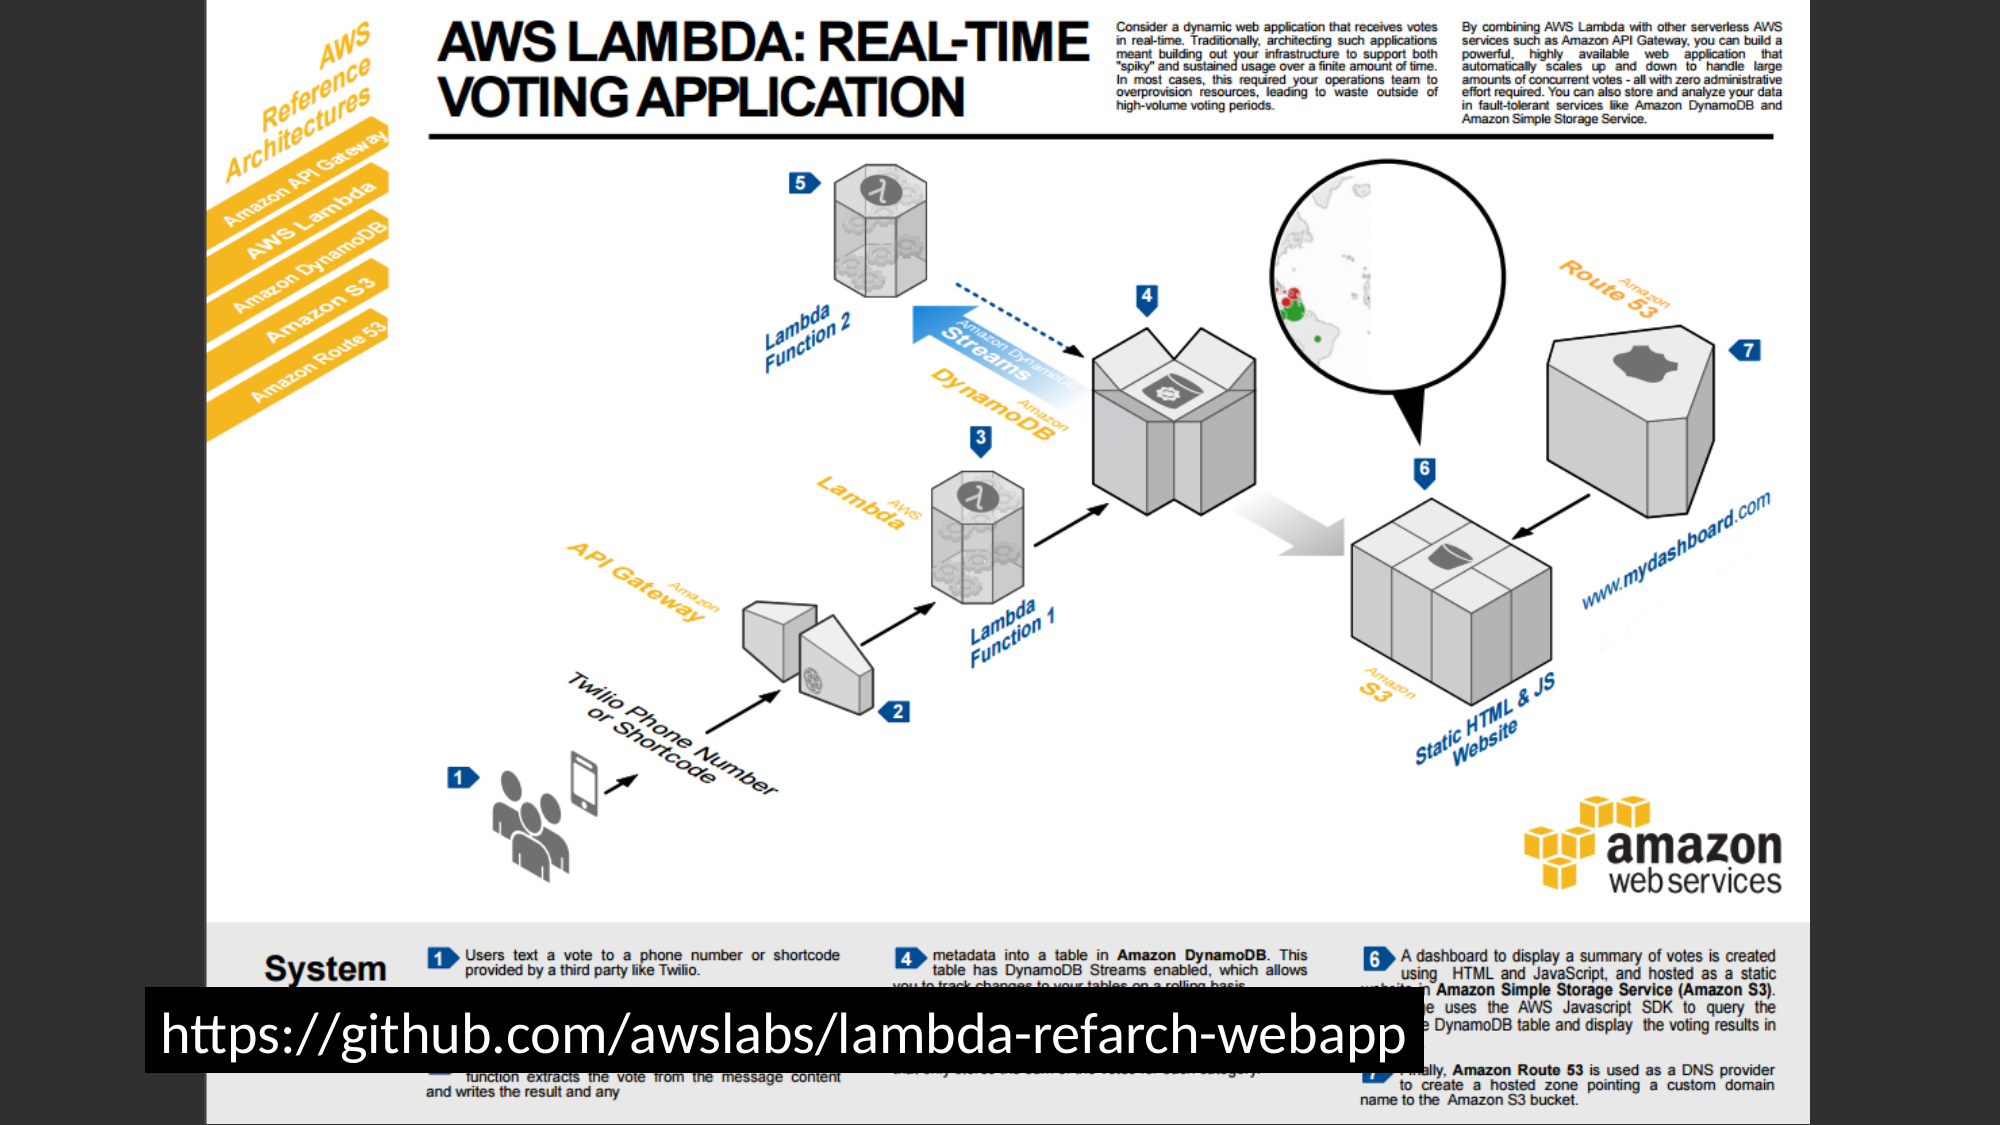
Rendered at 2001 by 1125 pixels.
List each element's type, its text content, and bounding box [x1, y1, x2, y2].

text_box https://github.com/awslabs/lambda-refarch-webapp [145, 987, 204, 1073]
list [204, 0, 1810, 1125]
